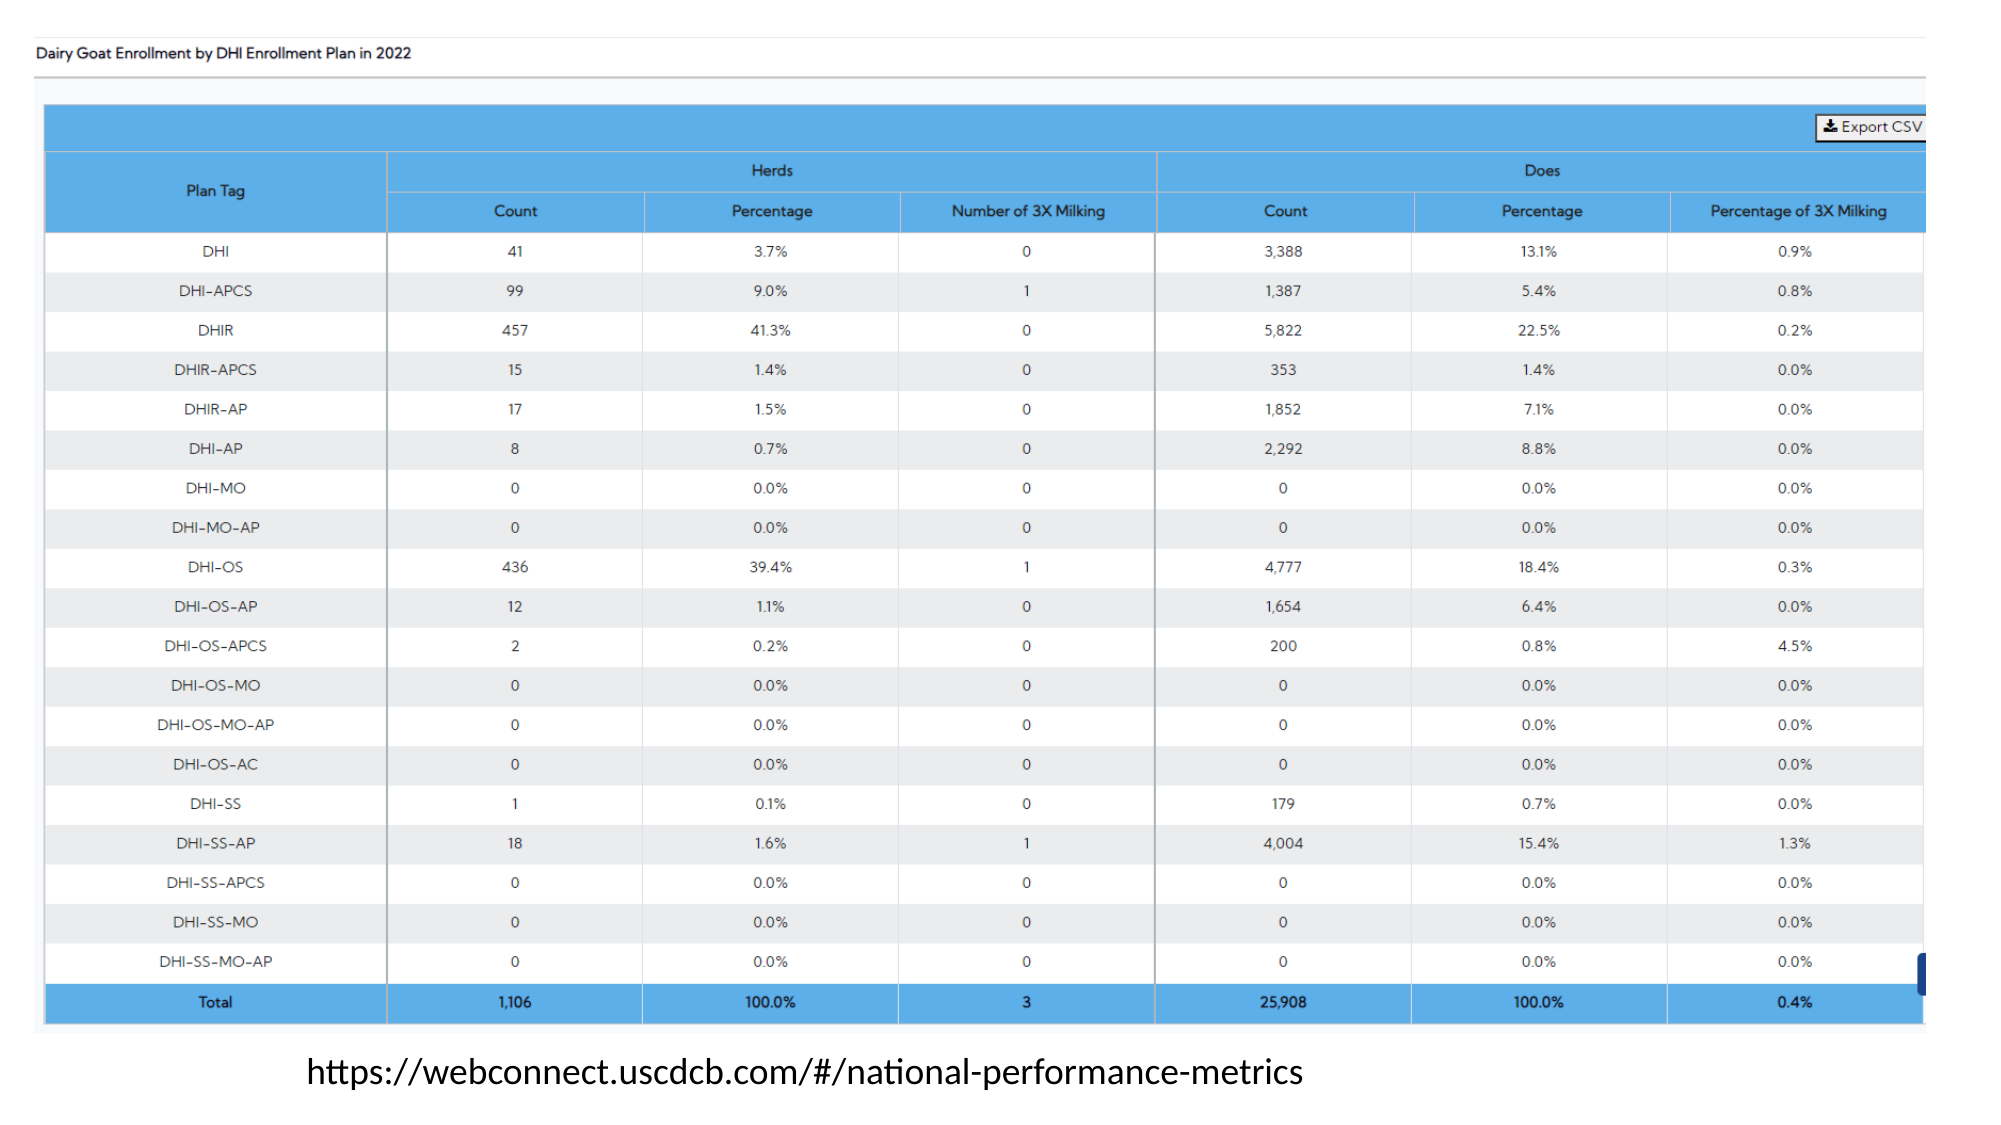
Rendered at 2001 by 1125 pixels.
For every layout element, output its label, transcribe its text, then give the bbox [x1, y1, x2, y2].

text_box https://webconnect.uscdcb.com/#/national-performance-metrics [291, 1039, 1495, 1099]
picture [34, 37, 1926, 1034]
